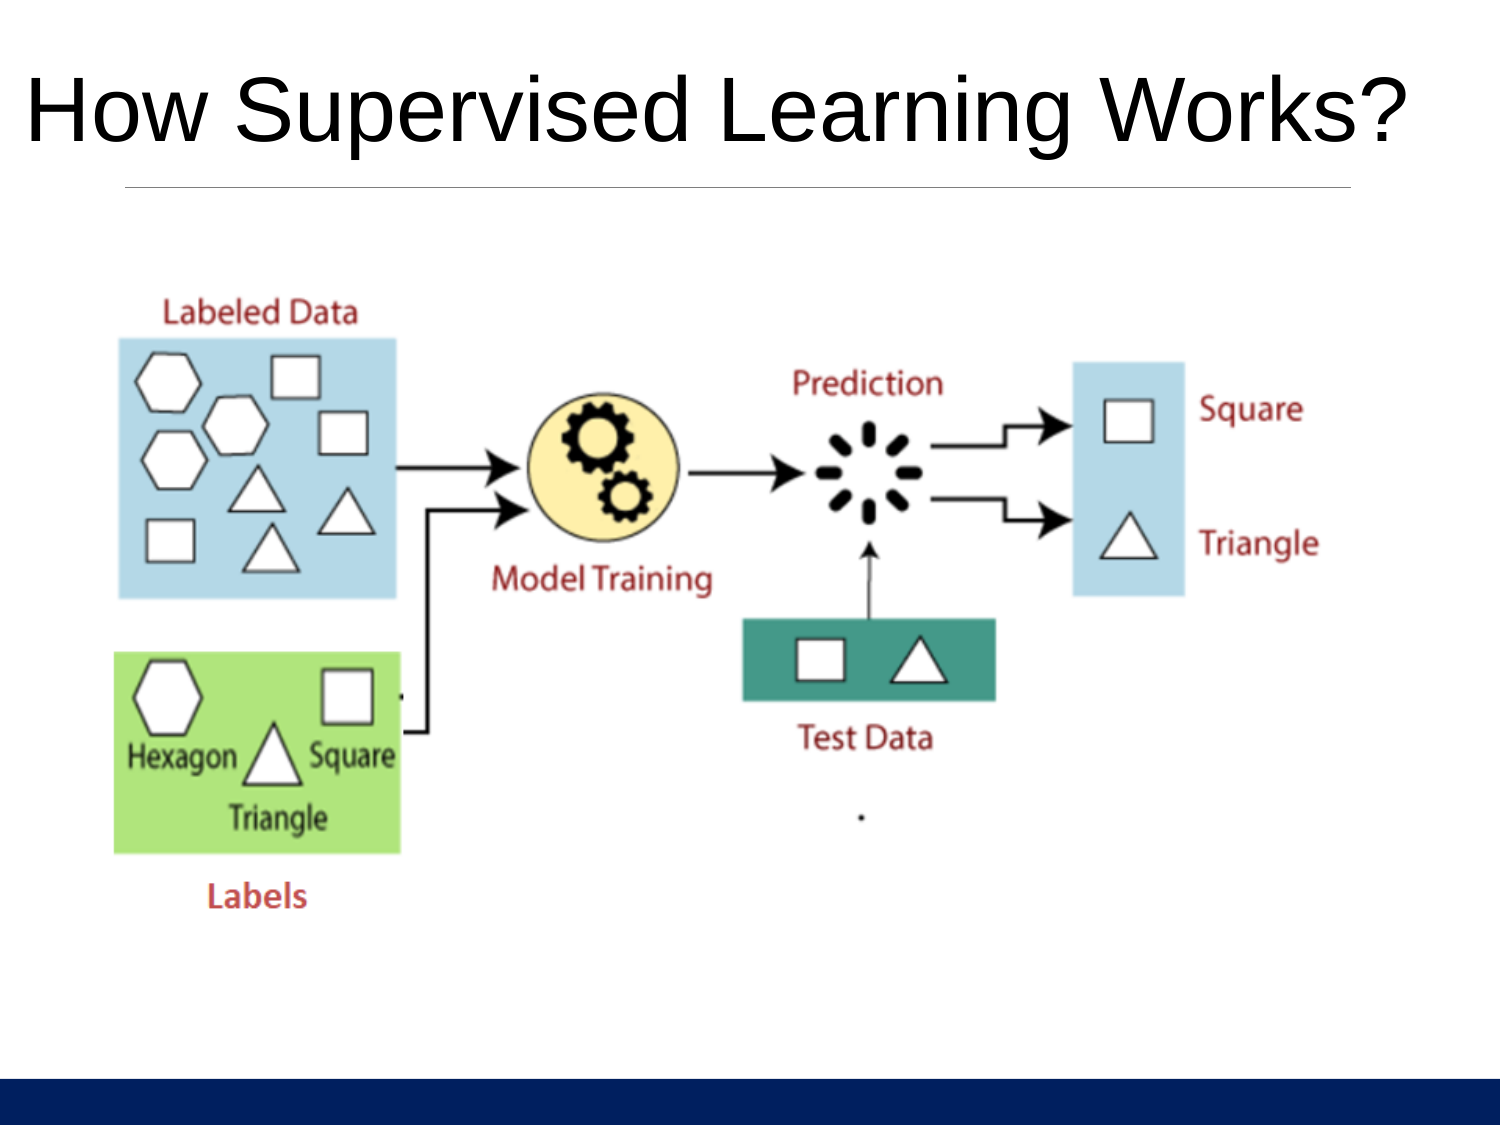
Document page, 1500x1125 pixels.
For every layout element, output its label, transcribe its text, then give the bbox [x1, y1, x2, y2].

title How Supervised Learning Works? [24, 50, 1500, 162]
picture [61, 237, 1347, 954]
